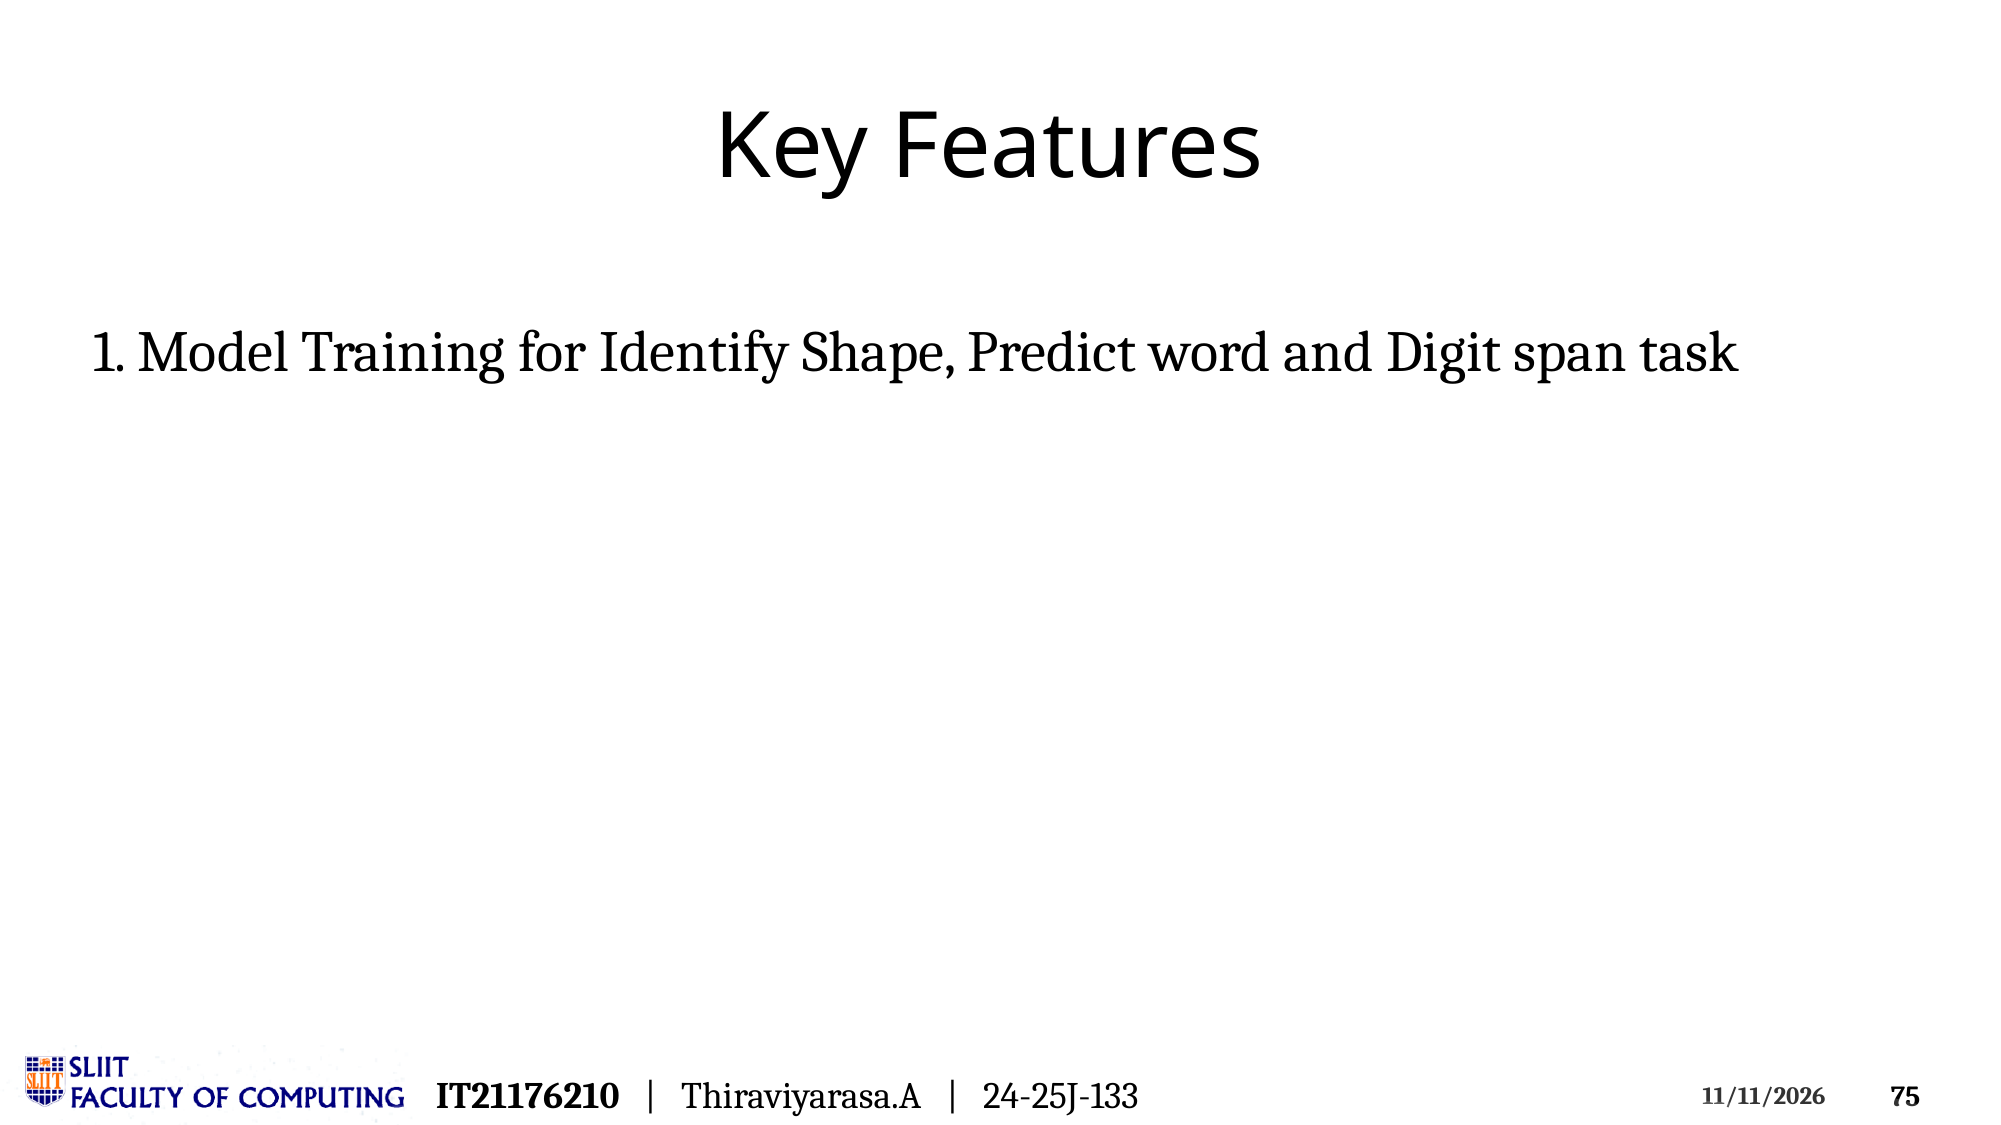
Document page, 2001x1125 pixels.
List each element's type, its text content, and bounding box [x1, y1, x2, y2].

title Component 03 [162, 1107, 413, 1118]
picture [0, 1045, 413, 1124]
text_box 1. Model Training for Identify Shape, Predict word and Digit span task [78, 305, 1900, 391]
text_box Key Features [78, 78, 1900, 203]
text_box IT21176210 | Thiraviyarasa.A | 24-25J-133 [419, 1062, 1541, 1125]
